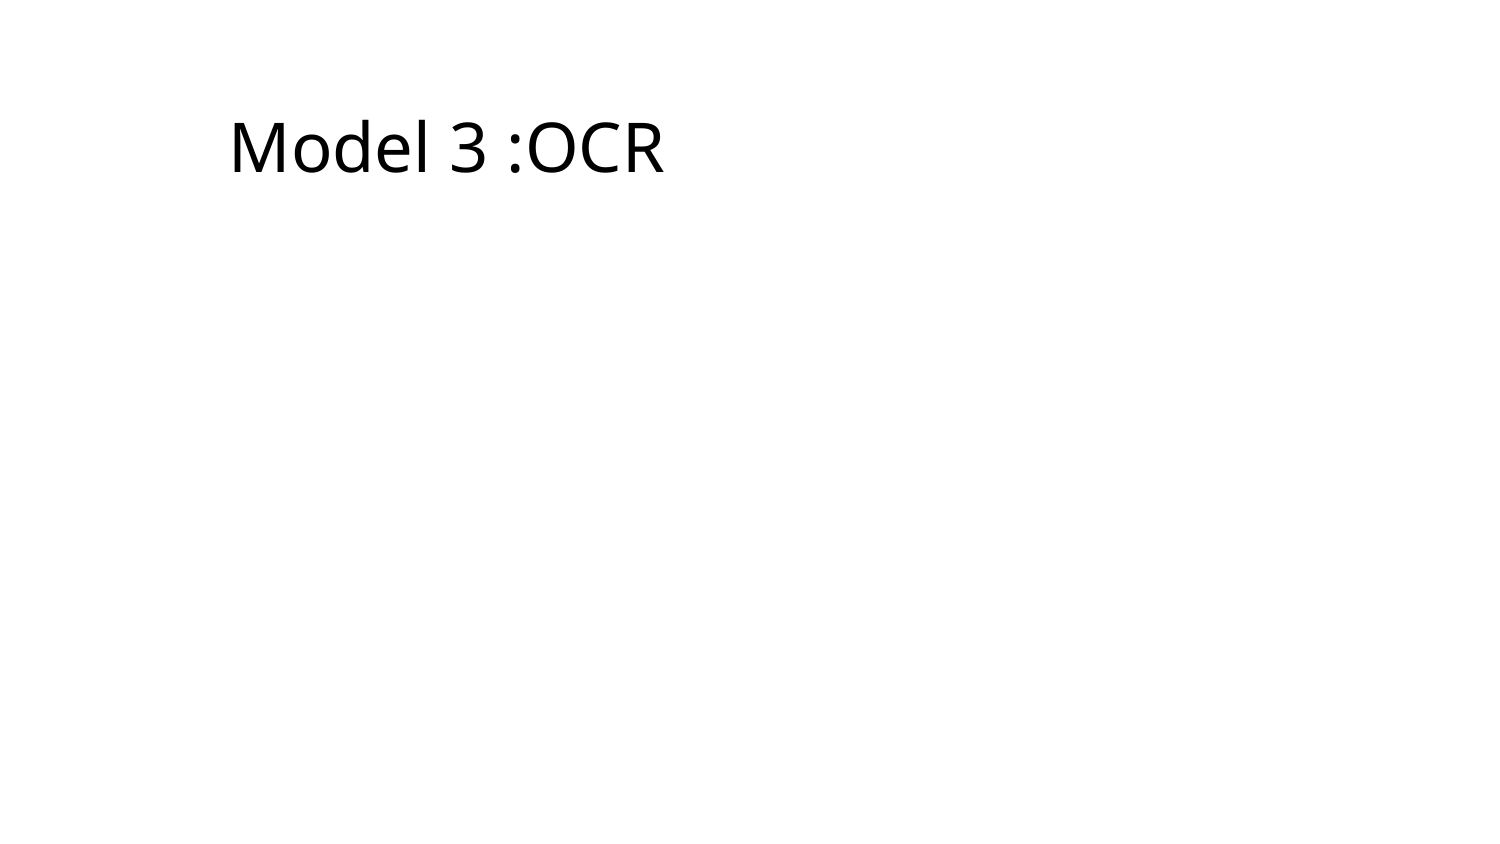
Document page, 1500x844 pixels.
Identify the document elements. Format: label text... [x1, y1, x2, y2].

title Model 3 :OCR [213, 98, 1368, 263]
